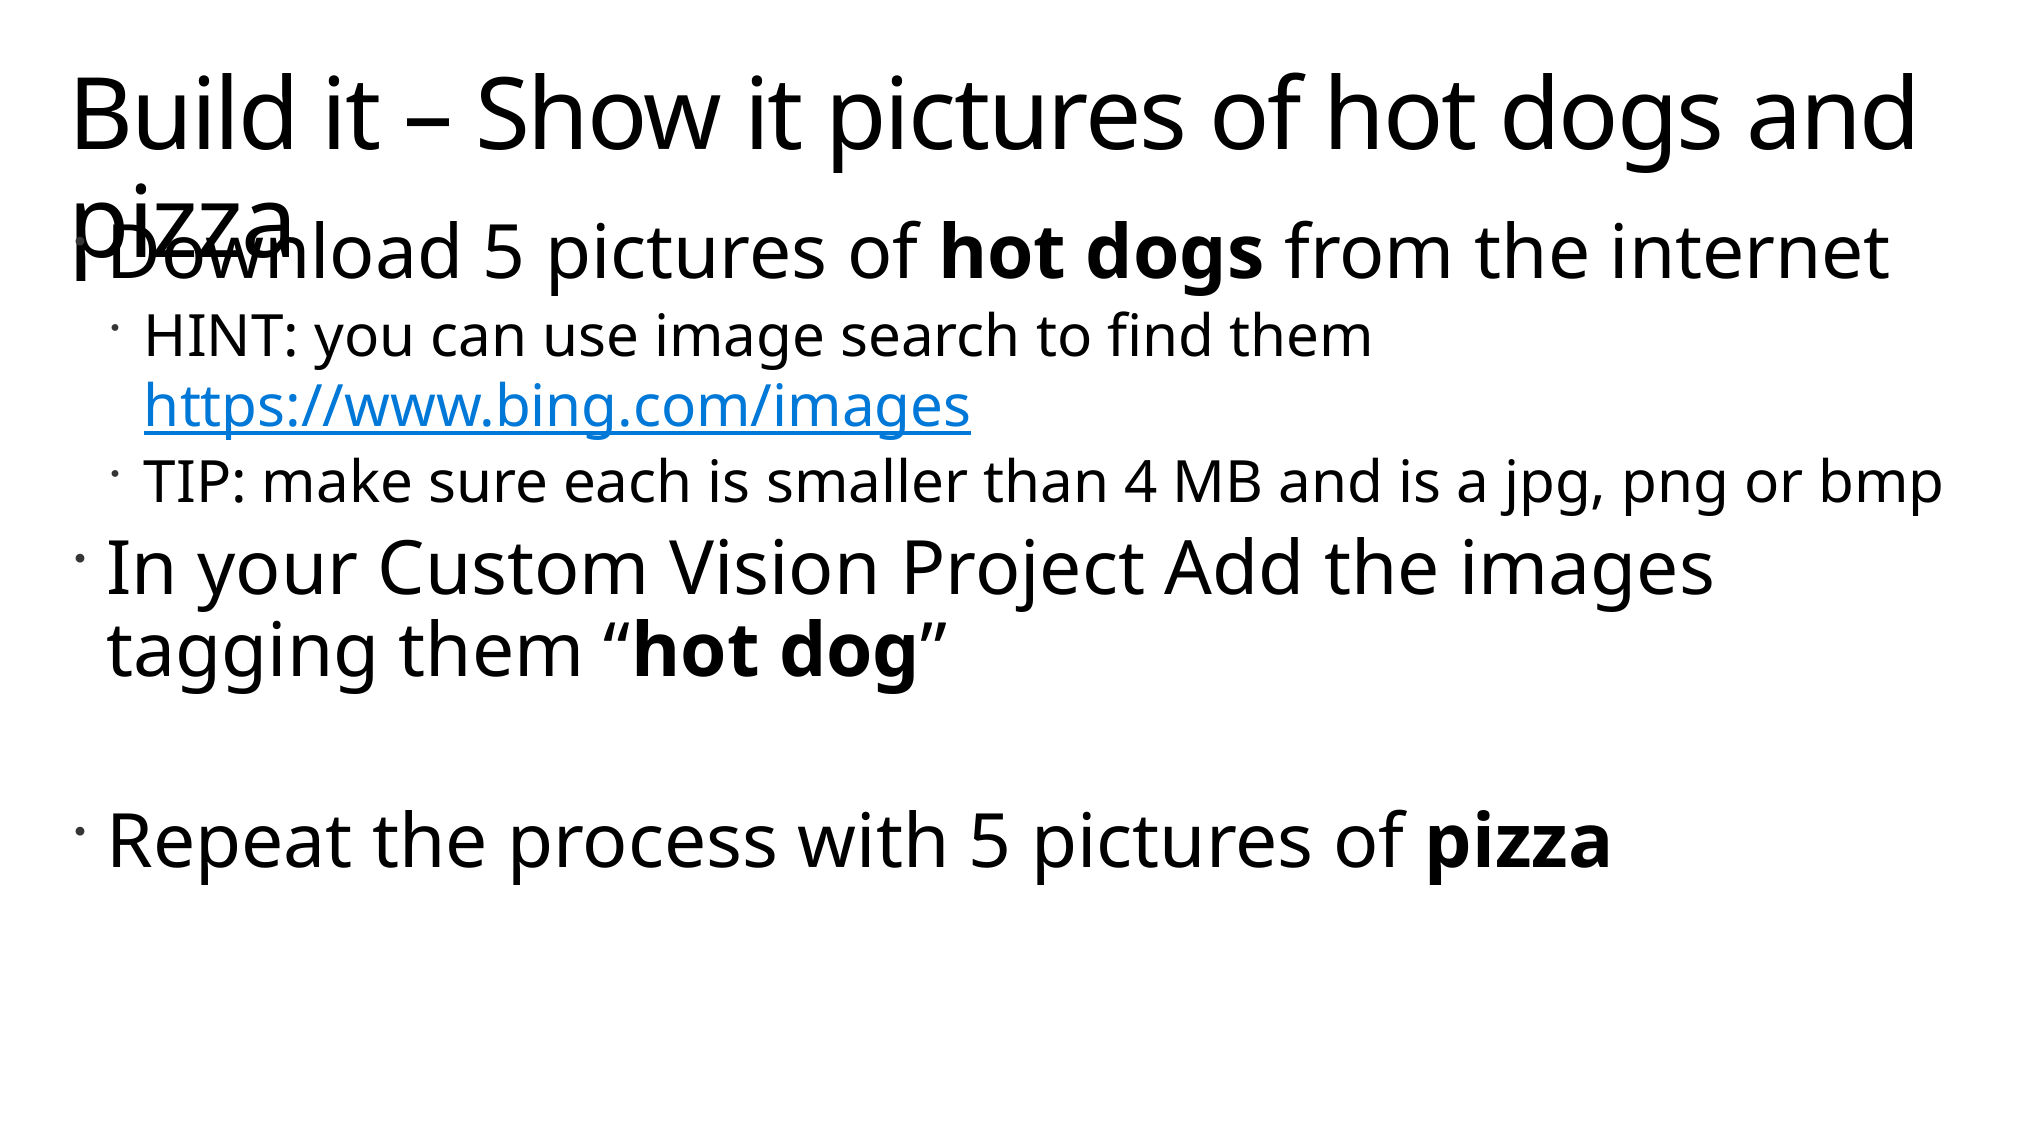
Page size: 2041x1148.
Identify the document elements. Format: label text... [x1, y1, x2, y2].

title Build it – Show it pictures of hot dogs and pizza [45, 48, 1996, 198]
list Download 5 pictures of hot dogs from the internet HINT: you can use image search to find them https://www.bing.com/images TIP: make sure each is smaller than 4 MB and is a jpg, png or bmp In your Custom Vision Project Add the images tagging them “hot dog” Repeat the process with 5 pictures of pizza [45, 198, 1996, 912]
